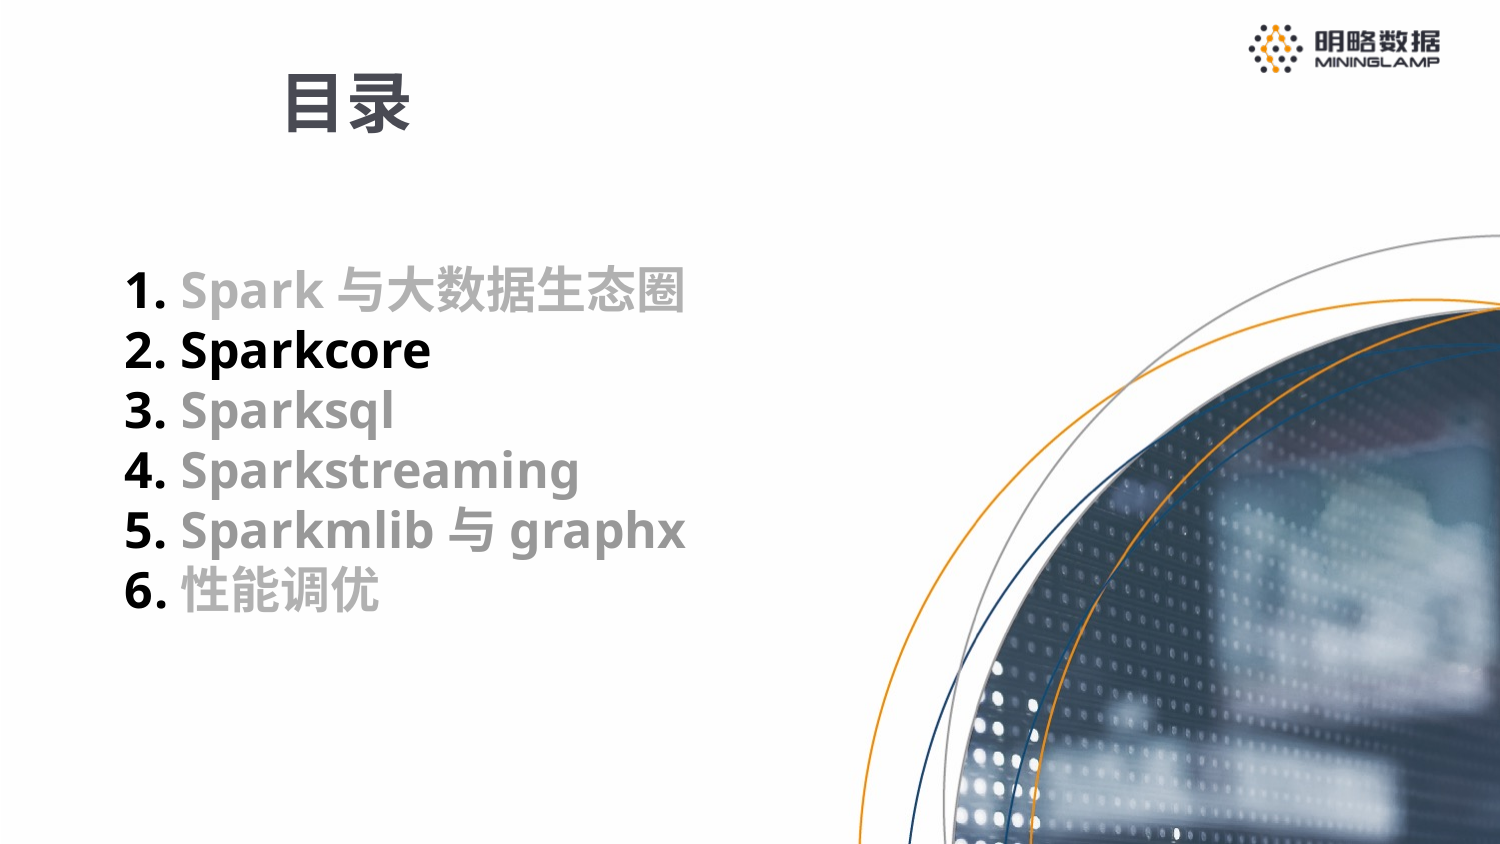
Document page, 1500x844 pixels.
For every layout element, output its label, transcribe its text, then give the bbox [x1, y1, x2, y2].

text_box Spark与大数据生态圈 Sparkcore Sparksql Sparkstreaming Sparkmlib与graphx 性能调优 [109, 250, 702, 736]
text_box 目录 [265, 53, 615, 148]
picture [1, 0, 1500, 844]
